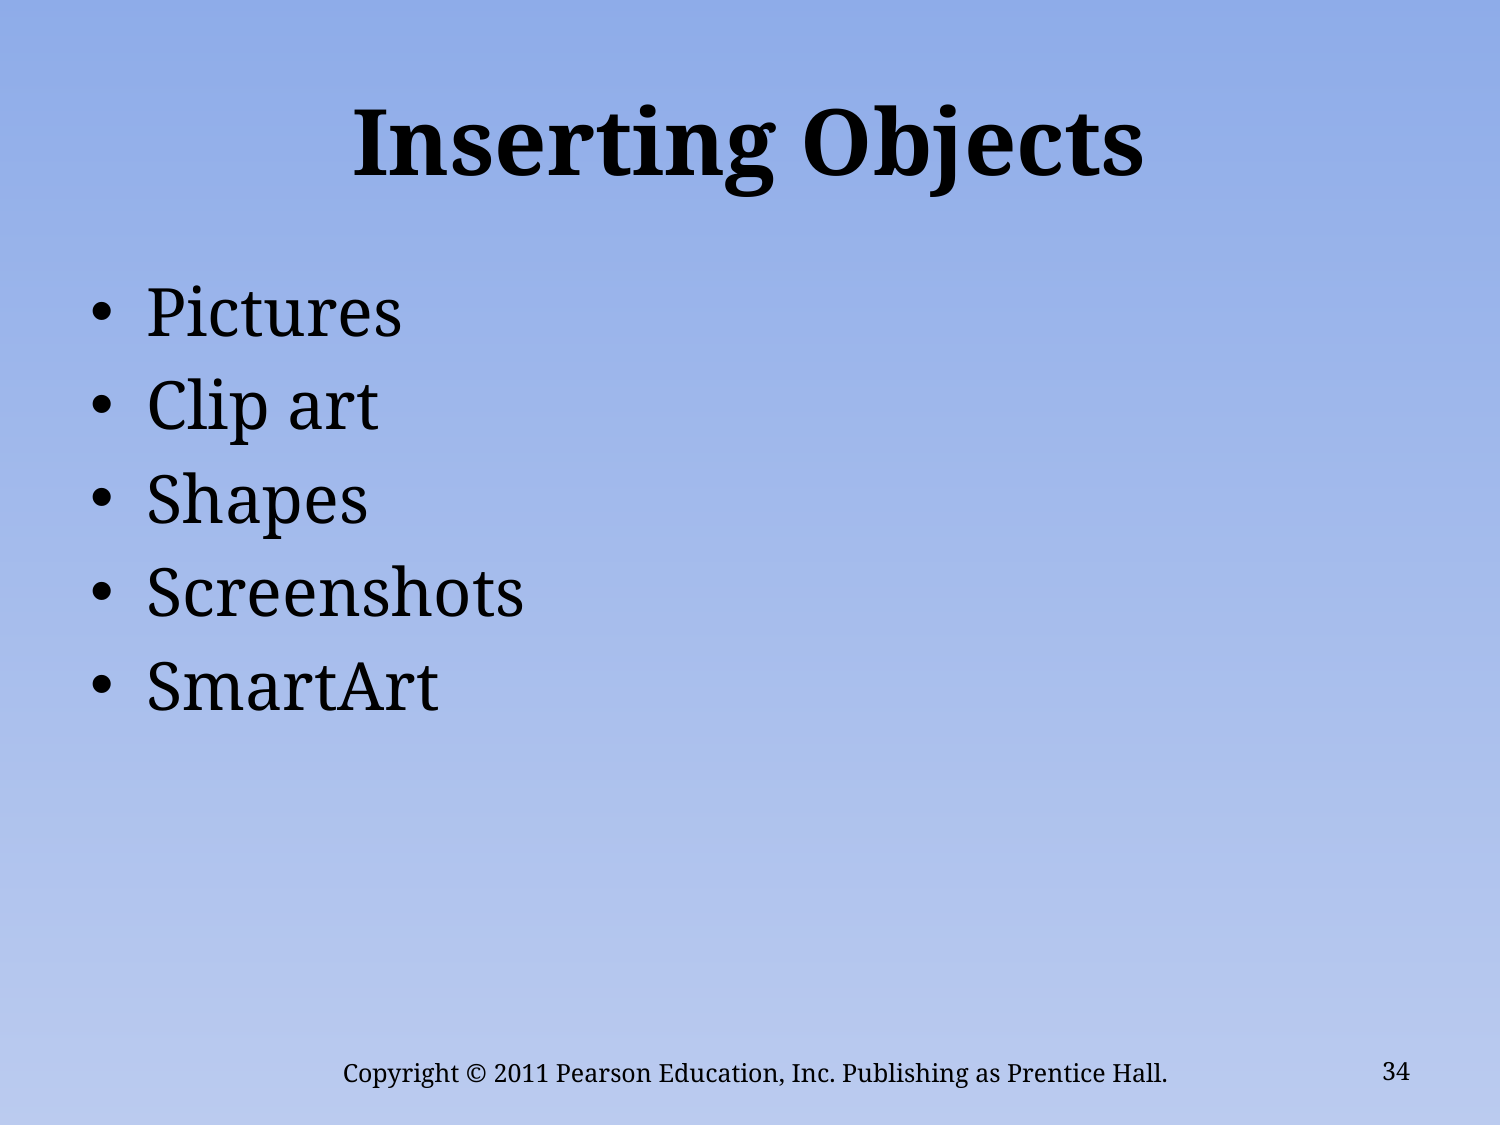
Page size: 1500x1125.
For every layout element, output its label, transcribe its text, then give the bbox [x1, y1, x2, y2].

list Pictures Clip art Shapes Screenshots SmartArt [75, 262, 1425, 1005]
slide_number 34 [1312, 1042, 1425, 1103]
title Inserting Objects [75, 45, 1425, 233]
footer Copyright © 2011 Pearson Education, Inc. Publishing as Prentice Hall. [312, 1042, 1213, 1103]
